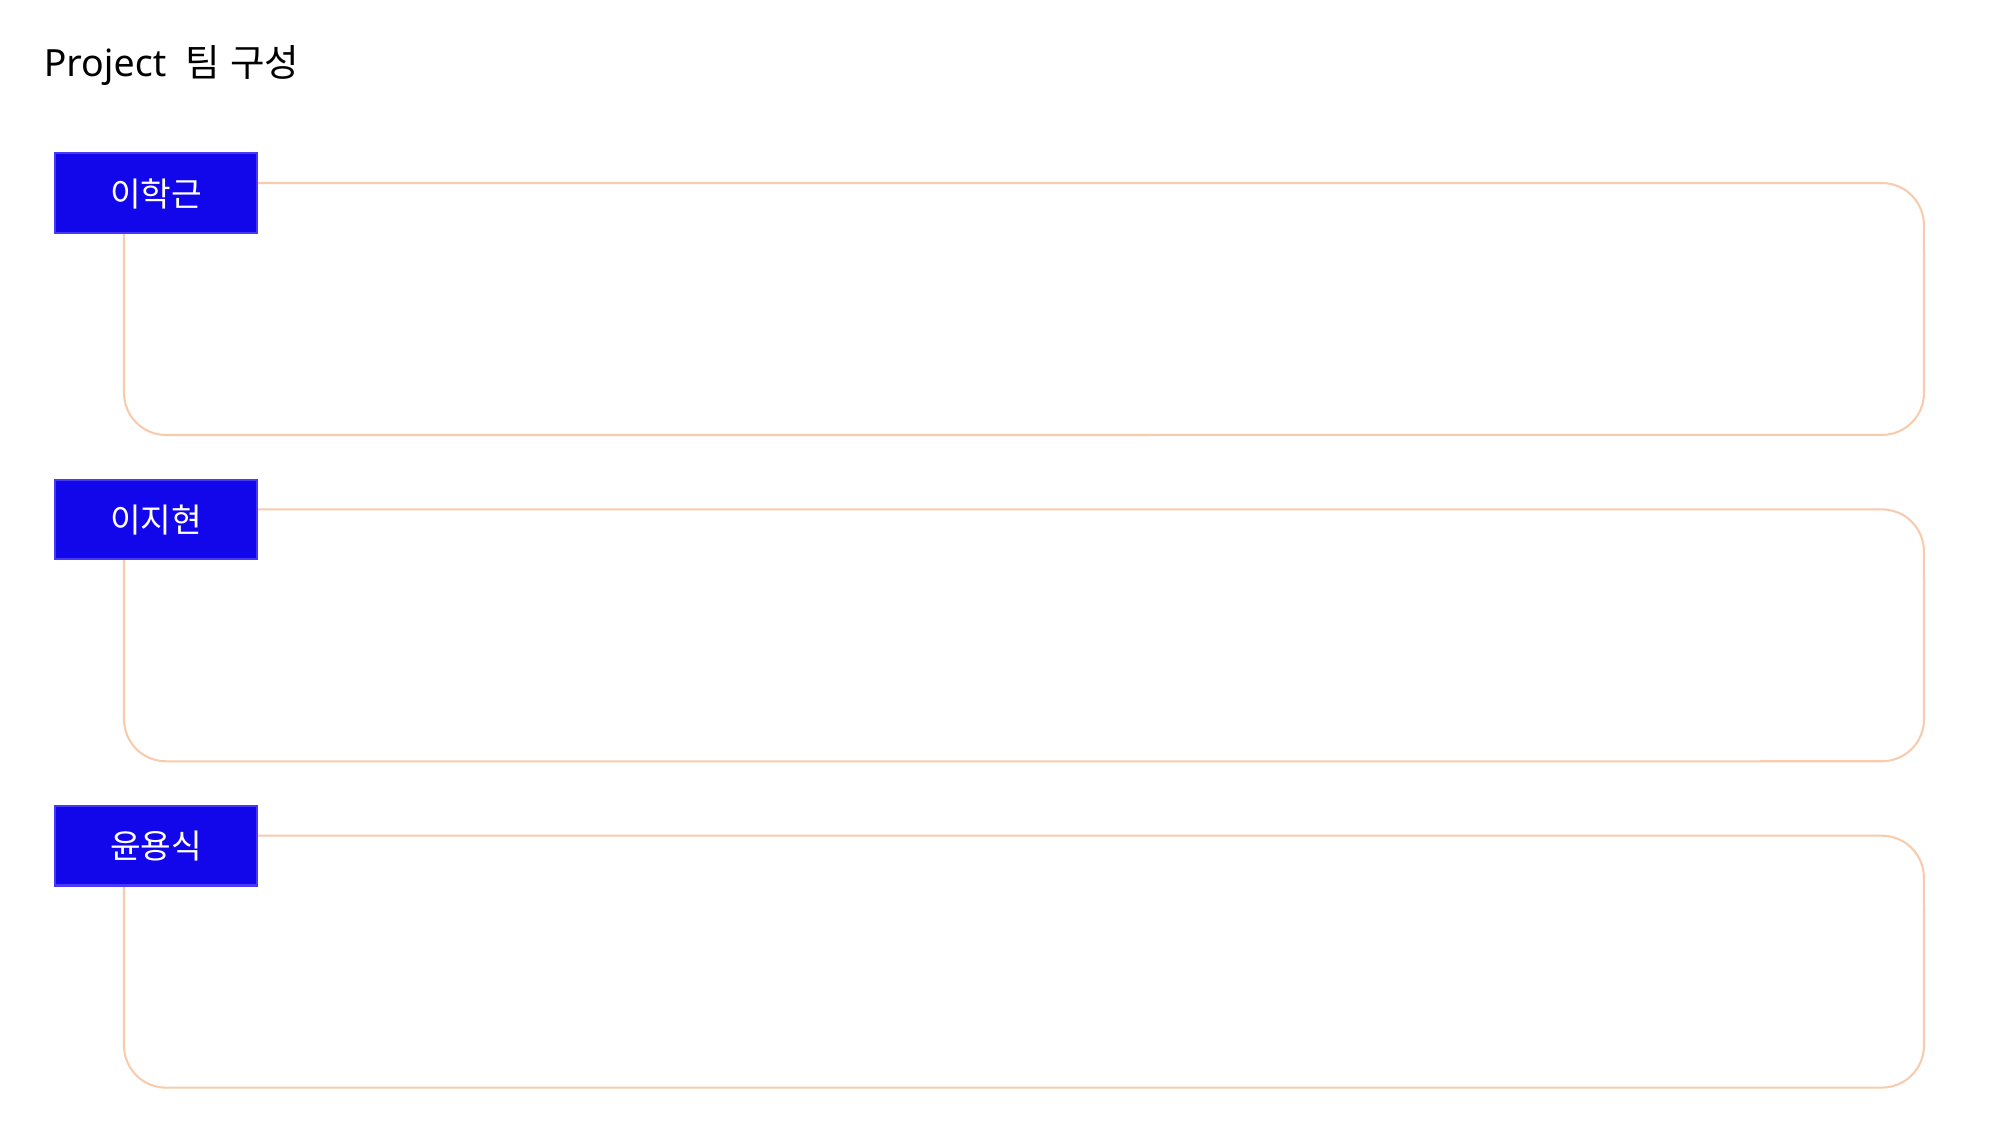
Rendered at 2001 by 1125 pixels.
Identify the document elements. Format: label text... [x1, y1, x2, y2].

text_box [122, 181, 1926, 437]
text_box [55, 153, 258, 233]
text_box [122, 834, 1926, 1089]
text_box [55, 479, 258, 560]
text_box Project 팀 구성 [28, 32, 438, 92]
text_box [55, 805, 258, 886]
text_box [122, 508, 1926, 763]
